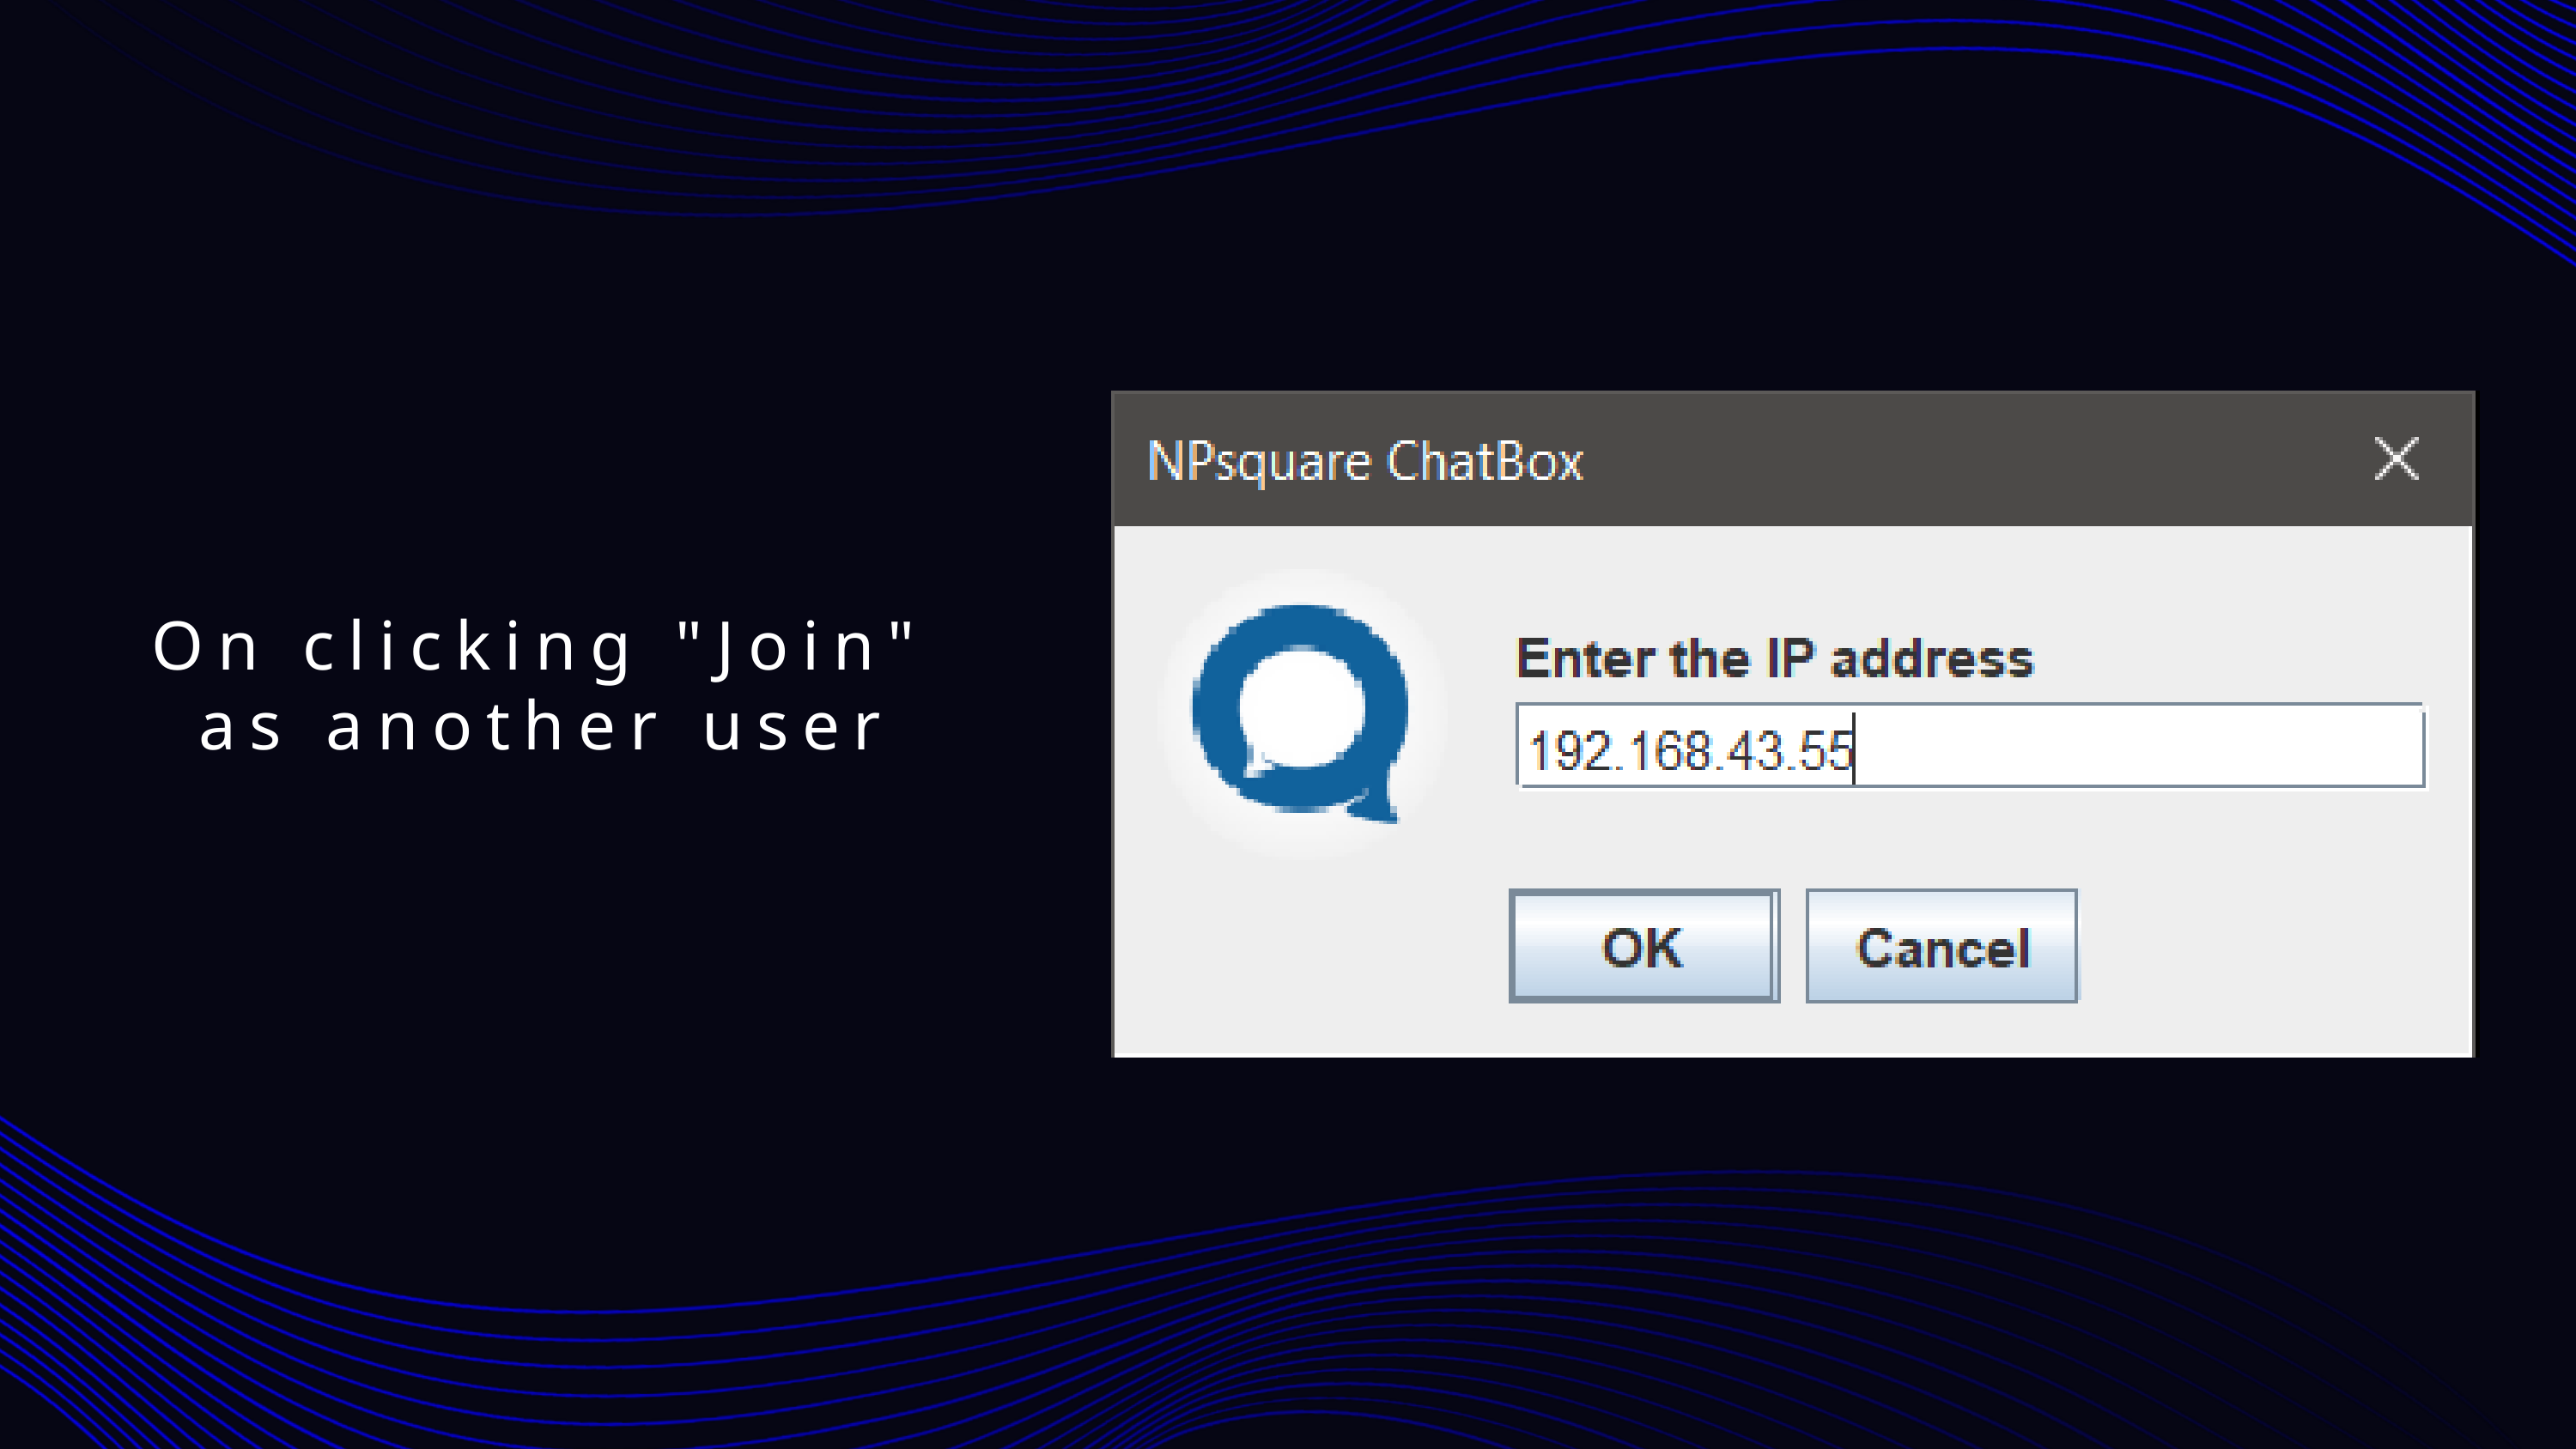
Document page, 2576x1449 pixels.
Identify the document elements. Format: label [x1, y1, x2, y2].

text_box [118, 431, 963, 765]
picture [0, 0, 2576, 1449]
